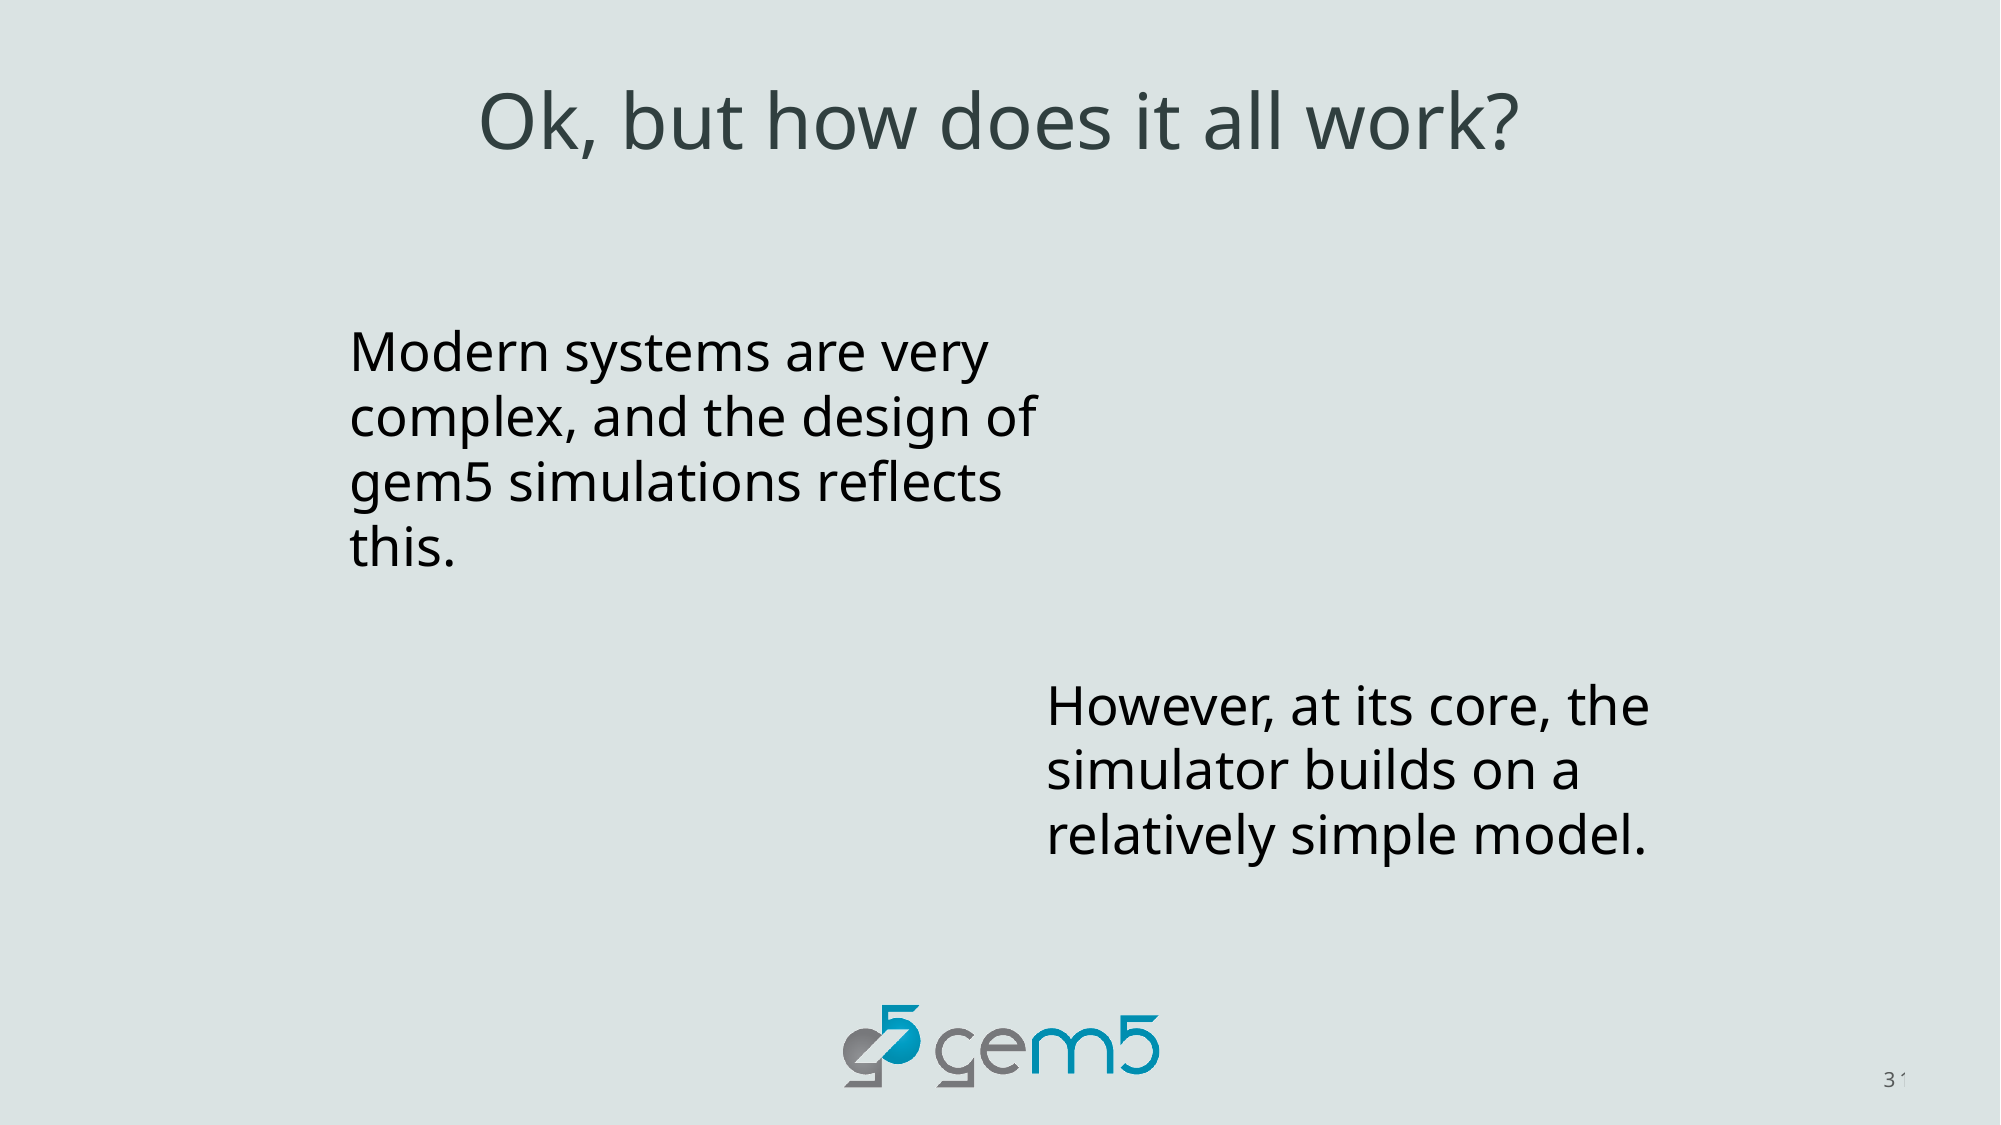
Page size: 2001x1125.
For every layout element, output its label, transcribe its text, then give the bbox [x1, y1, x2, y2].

text_box Modern systems are very complex, and the design of gem5 simulations reflects this. [334, 310, 1085, 585]
picture [807, 965, 1193, 1120]
title Ok, but how does it all work? [162, 64, 1838, 173]
slide_number 31 [1637, 1042, 1927, 1119]
text_box However, at its core, the simulator builds on a relatively simple model. [1031, 663, 1782, 874]
